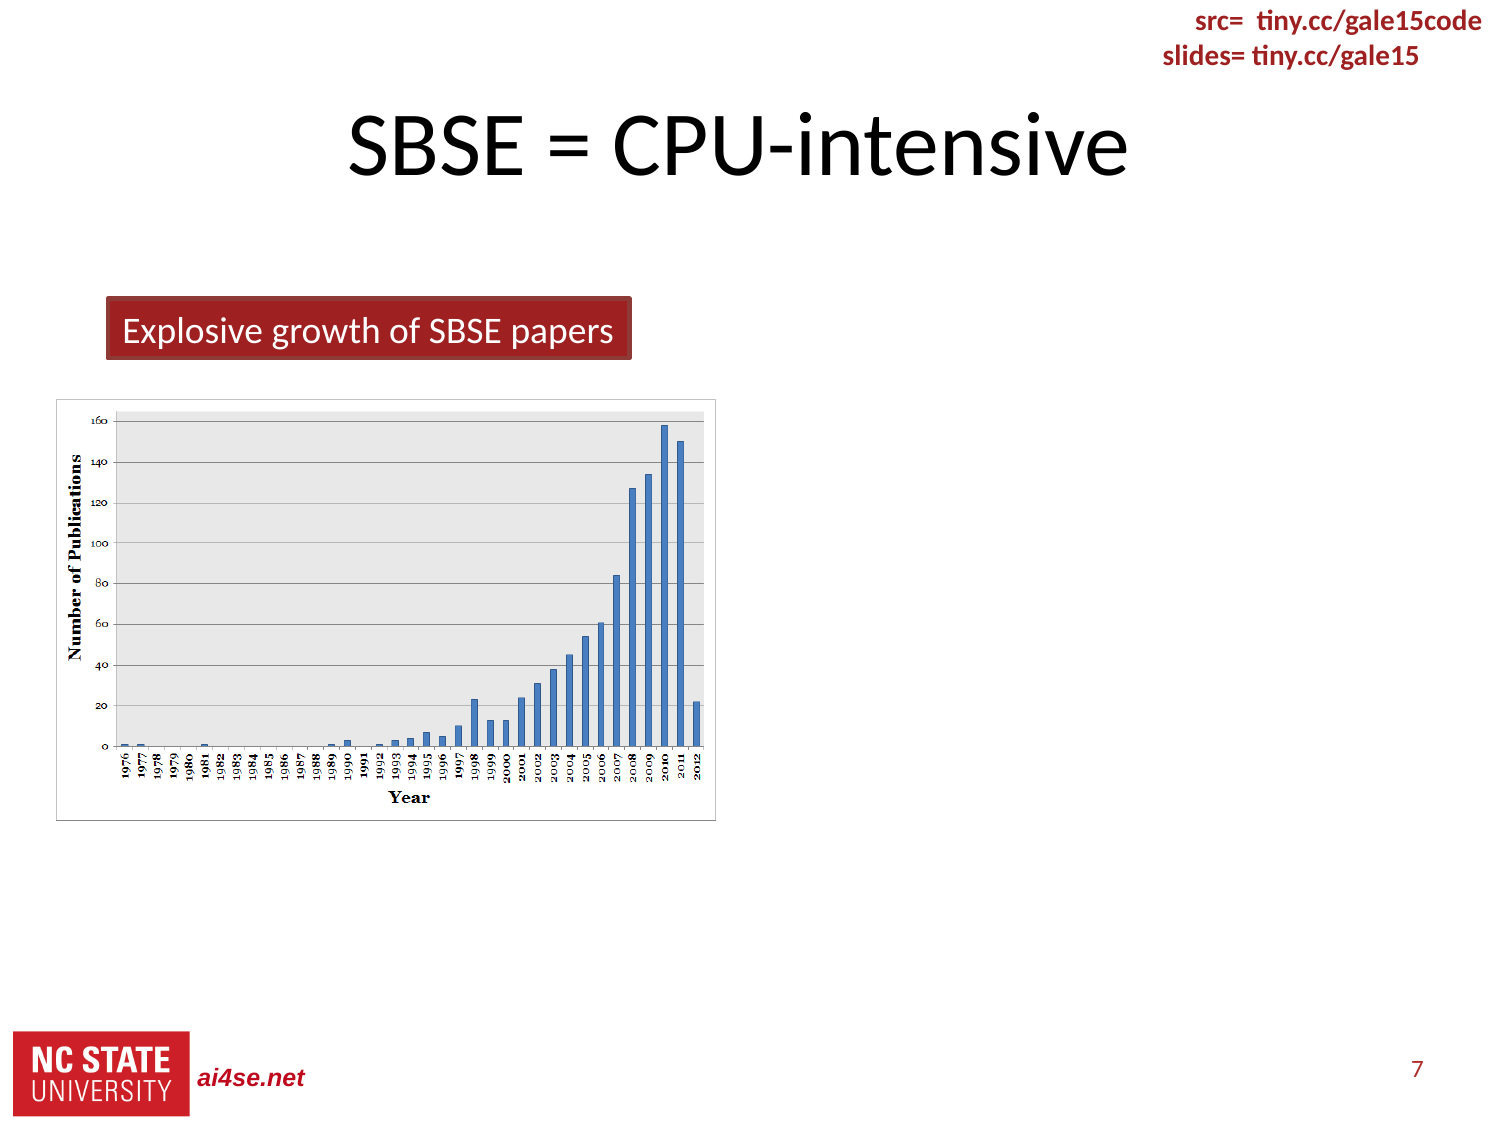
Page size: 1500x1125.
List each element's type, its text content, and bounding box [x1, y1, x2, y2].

text_box Explosive growth of SBSE papers [106, 296, 632, 360]
text_box ai4se.net [196, 1054, 327, 1099]
title SBSE = CPU-intensive [75, 45, 1425, 233]
picture [53, 396, 719, 825]
picture [13, 1029, 192, 1118]
